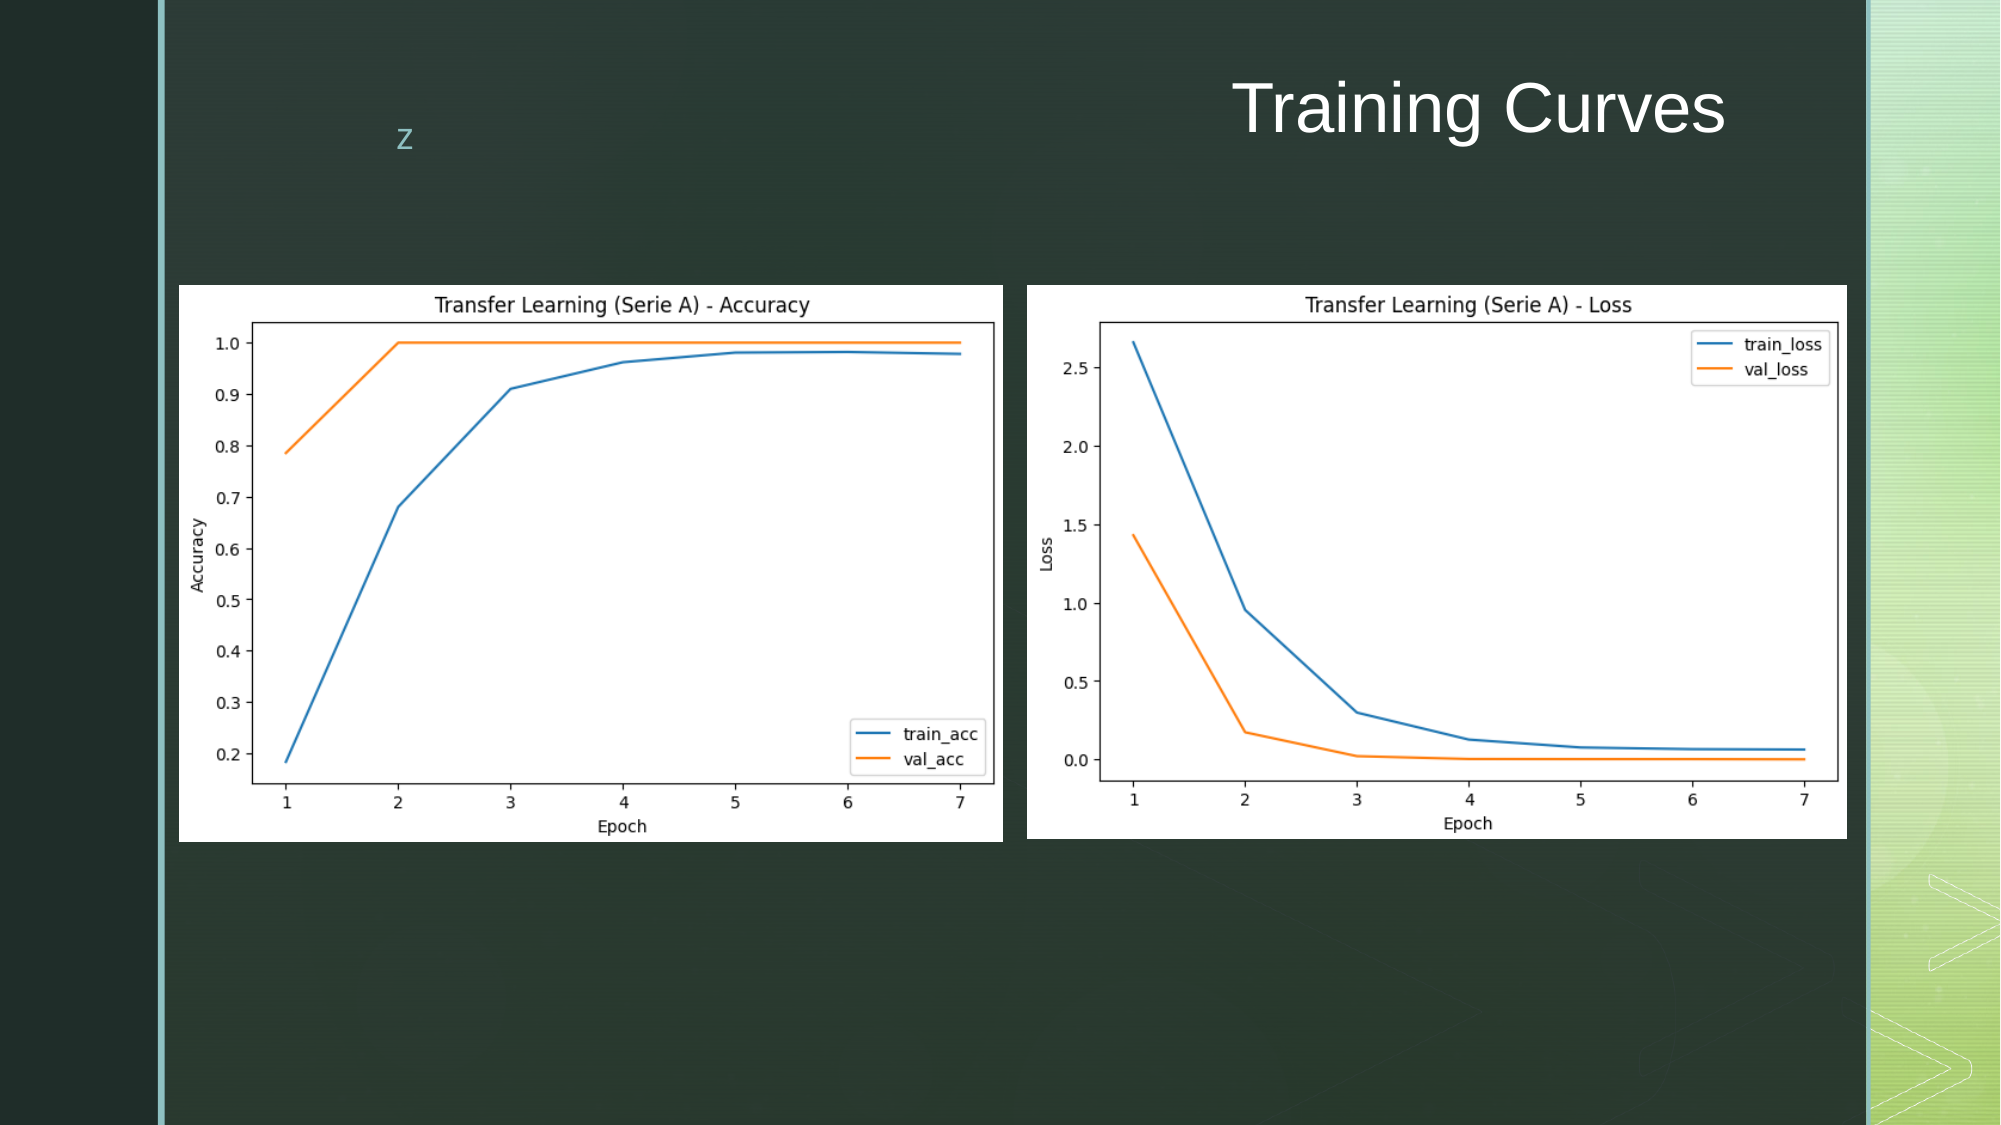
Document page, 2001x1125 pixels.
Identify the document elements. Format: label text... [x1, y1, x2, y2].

picture [1027, 285, 1847, 839]
picture [1871, 0, 2001, 1125]
title Training Curves [437, 63, 1743, 241]
picture [179, 285, 1004, 842]
